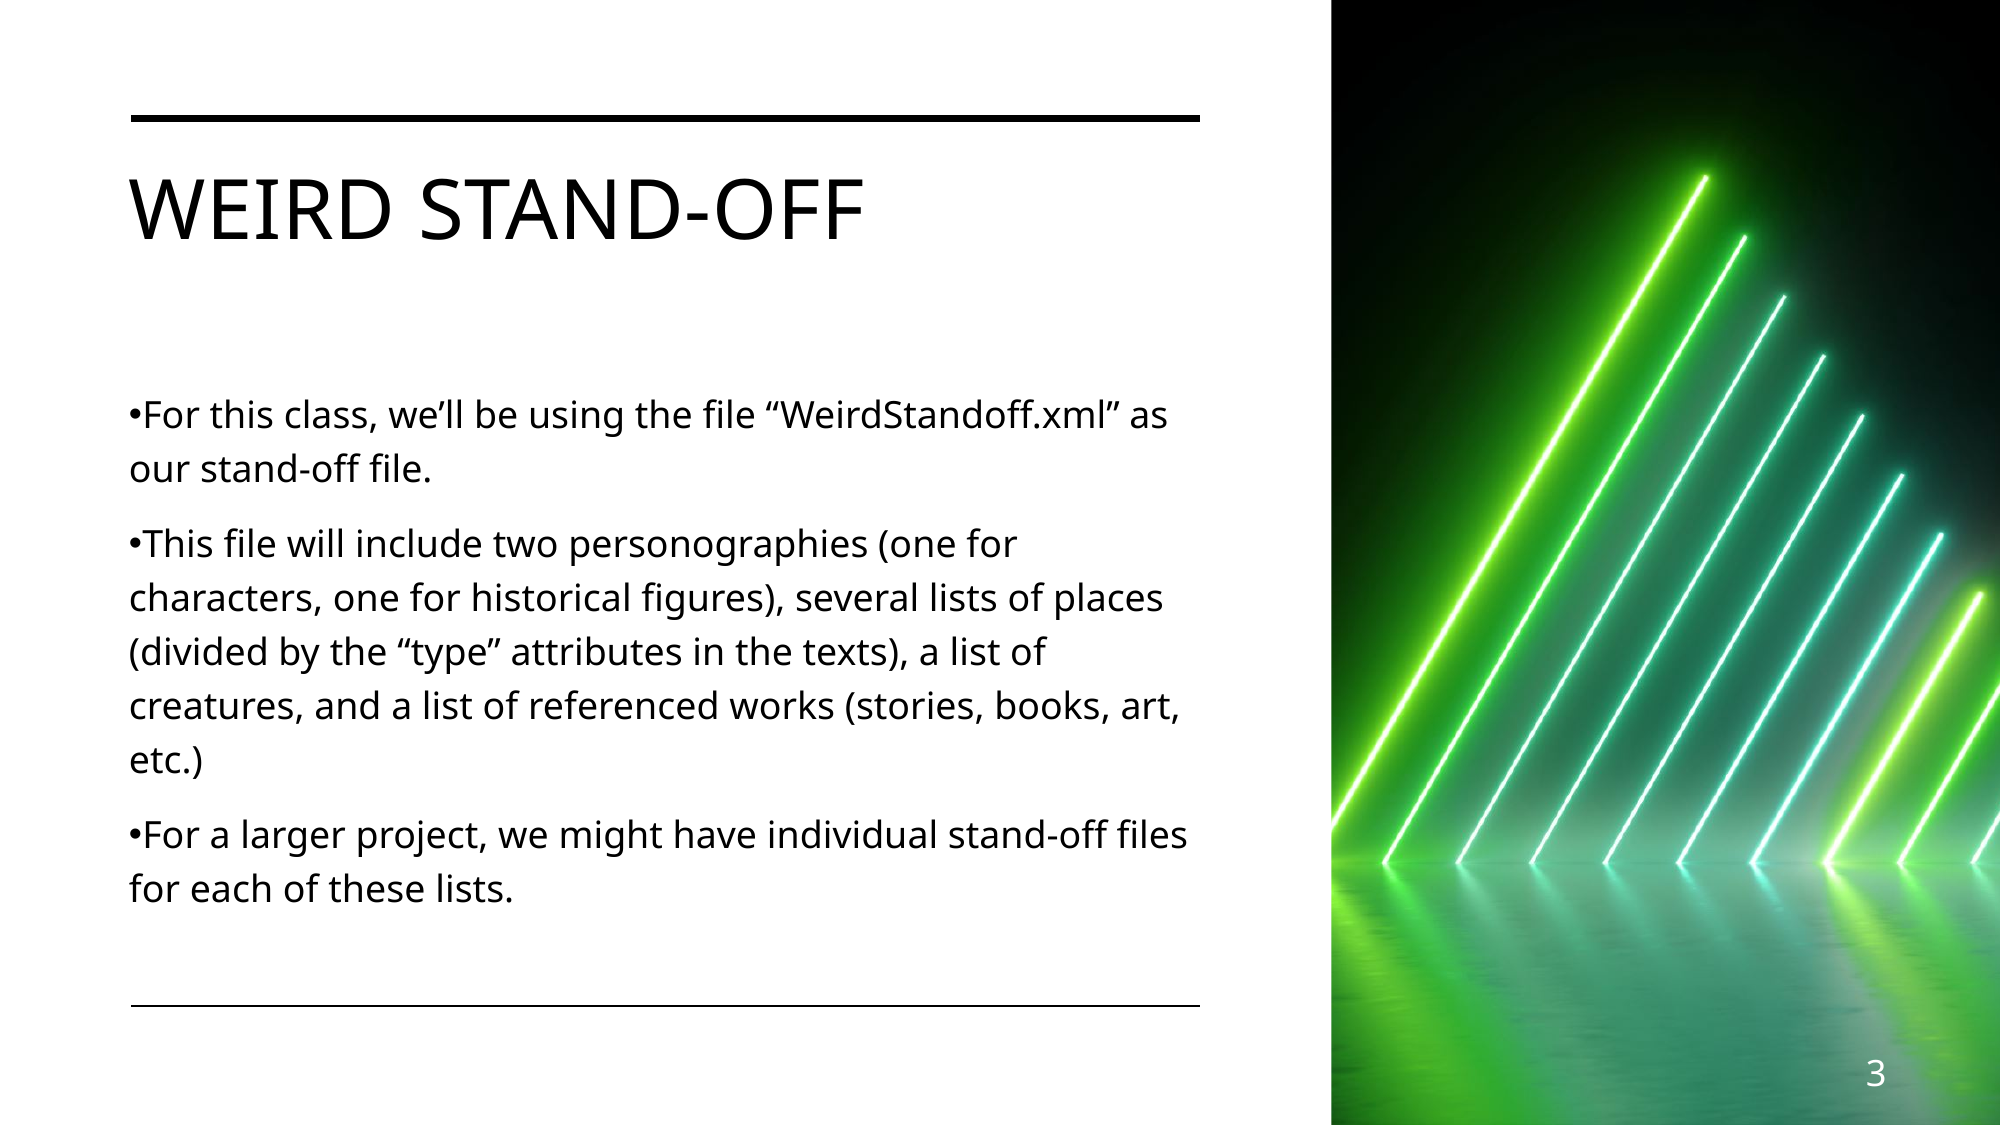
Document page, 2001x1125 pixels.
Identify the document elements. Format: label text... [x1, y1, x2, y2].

picture [1331, 0, 2000, 1125]
text_box [0, 0, 1331, 1125]
list For this class, we’ll be using the file “WeirdStandoff.xml” as our stand-off file. This file will include two personographies (one for characters, one for historical figures), several lists of places (divided by the “type” attributes in the texts), a list of creatures, and a list of referenced works (stories, books, art, etc.) For a larger project, we might have individual stand-off files for each of these lists. [114, 375, 1225, 974]
title Weird Stand-off [113, 148, 1213, 375]
